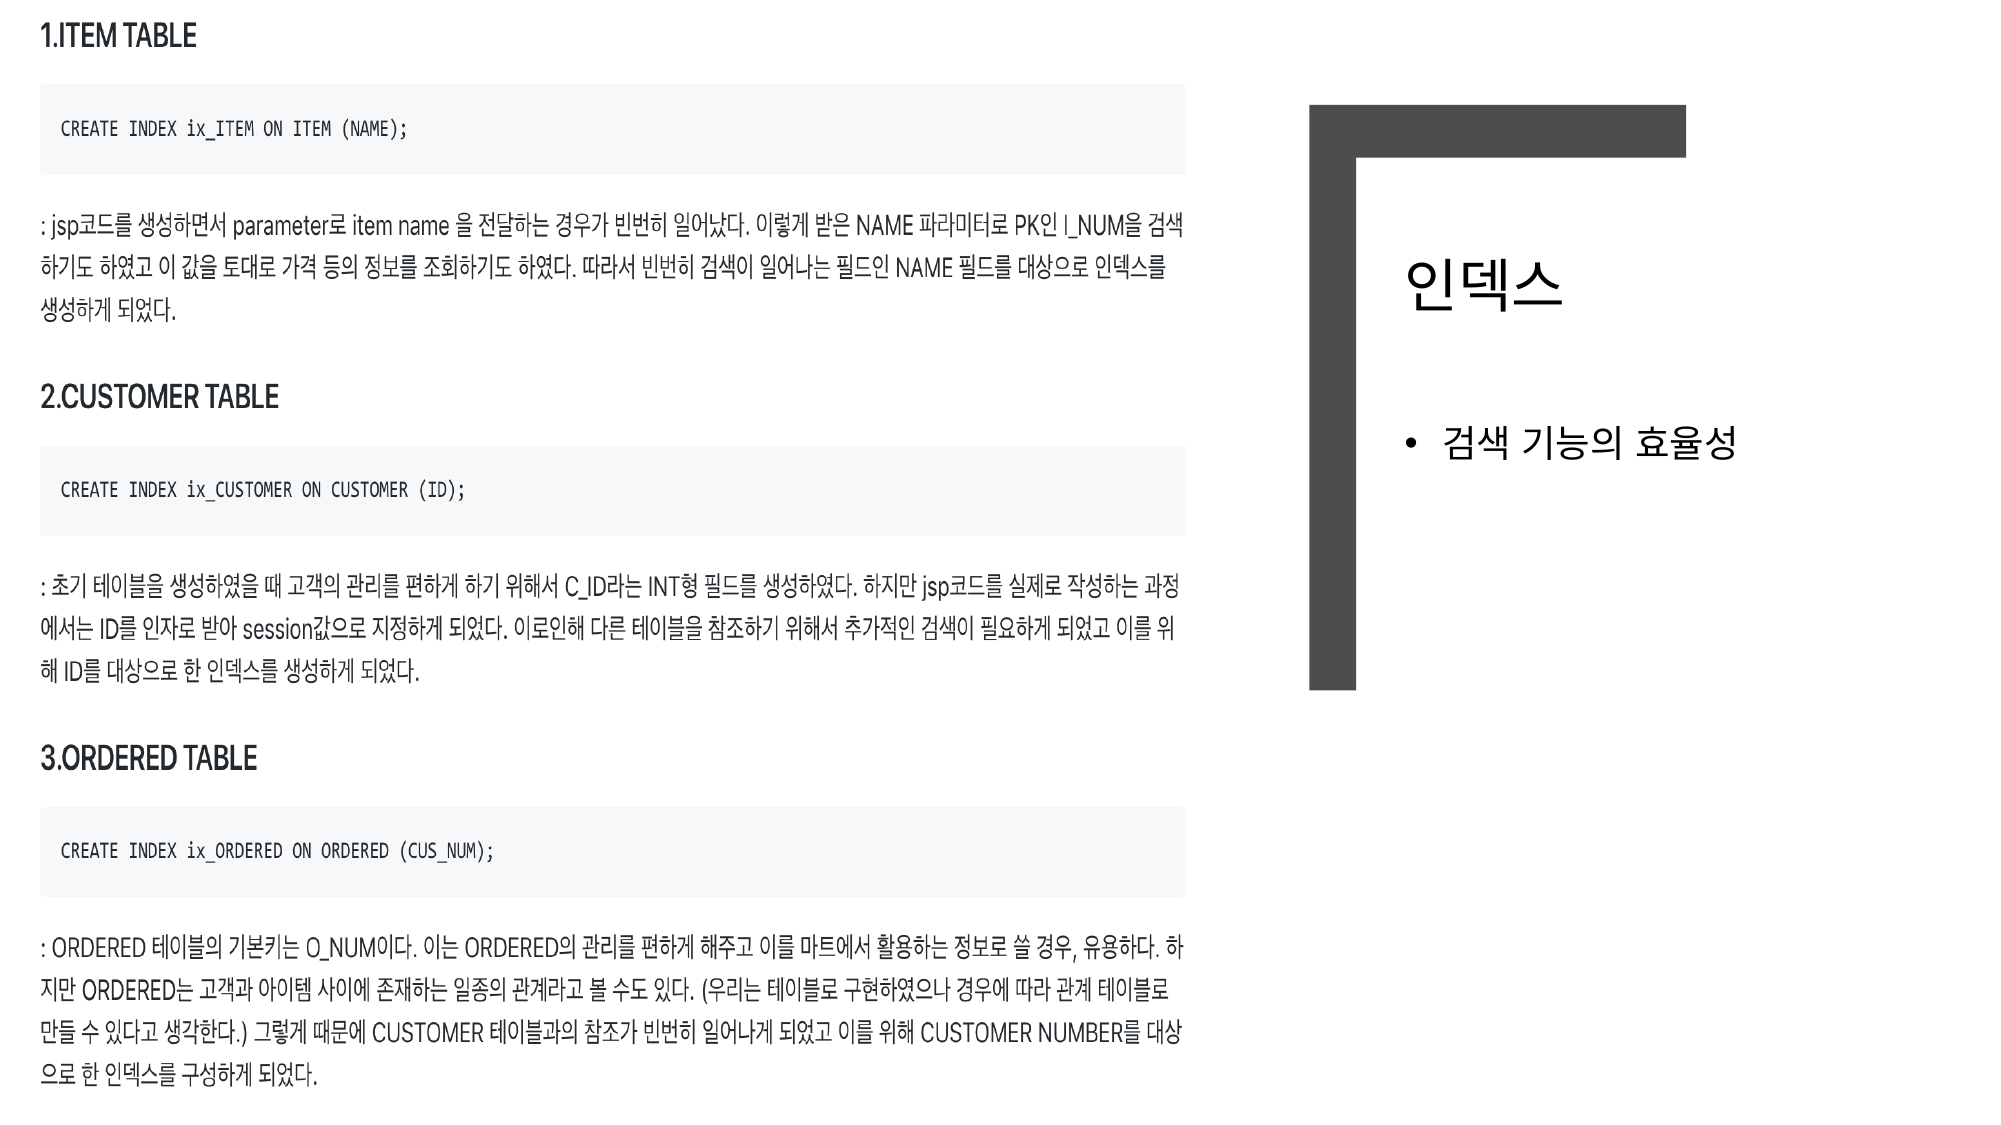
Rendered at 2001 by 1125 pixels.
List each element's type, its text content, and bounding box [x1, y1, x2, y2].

list 검색 기능의 효율성 [1389, 417, 1891, 1020]
title 인덱스 [1389, 182, 1891, 395]
text_box [1309, 104, 1687, 691]
picture [0, 0, 1236, 1125]
